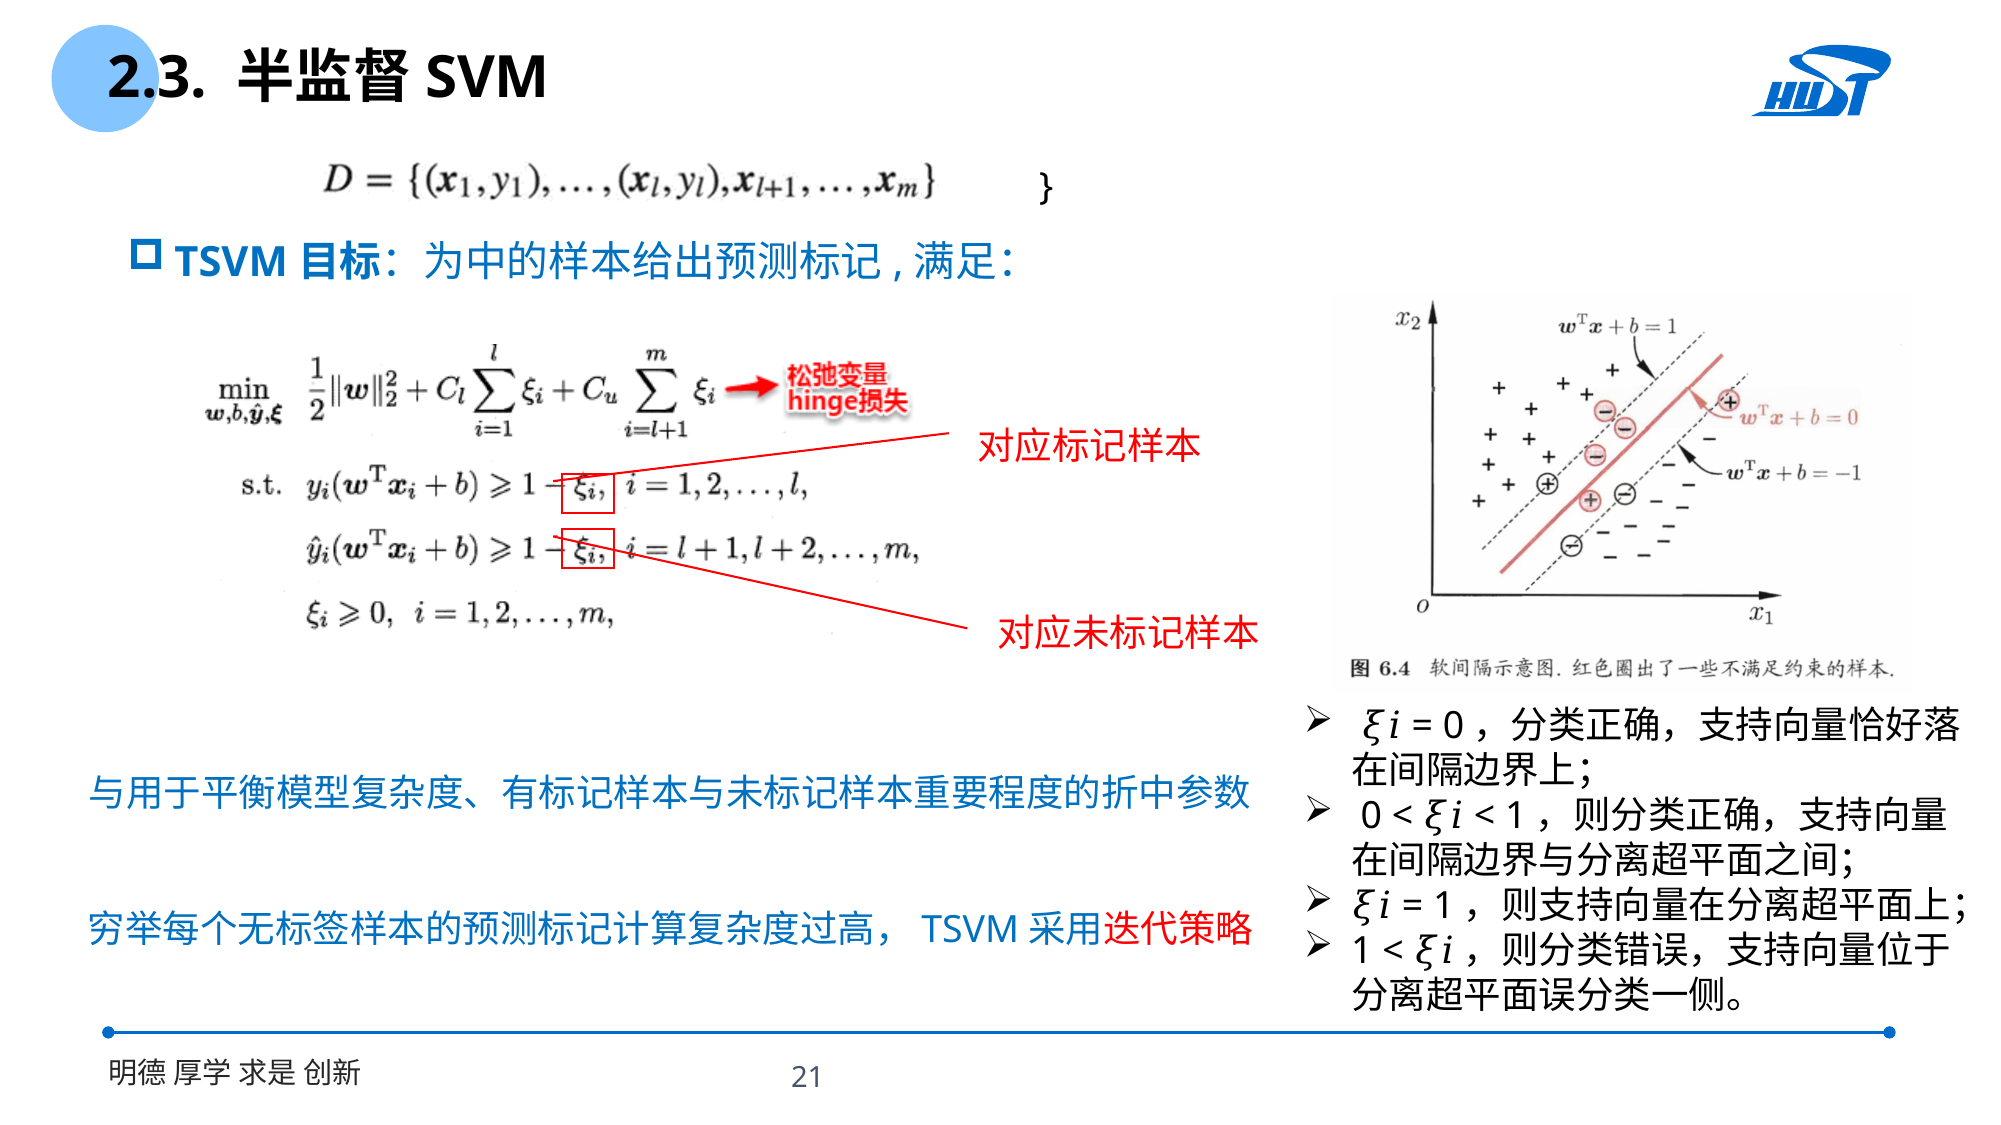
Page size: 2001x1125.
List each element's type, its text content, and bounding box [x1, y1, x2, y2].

picture [193, 344, 930, 644]
list 2.3. 半监督SVM [93, 43, 887, 114]
text_box 对应未标记样本 [982, 602, 1280, 662]
text_box [930, 618, 968, 630]
text_box 𝜉𝑖 = 0，分类正确，支持向量恰好落在间隔边界上； 0 < 𝜉𝑖 < 1，则分类正确，支持向量在间隔边界与分离超平面之间； 𝜉𝑖 = 1，则支持向量在分离超平面上； 1 < 𝜉𝑖，则分类错误，支持向量位于分离超平面误分类一侧。 [1289, 694, 2000, 1024]
picture [316, 150, 945, 202]
text_box 穷举每个无标签样本的预测标记计算复杂度过高，TSVM采用迭代策略 [72, 897, 1268, 957]
picture [1331, 294, 1912, 693]
text_box [930, 432, 949, 437]
text_box 21 [776, 1051, 1102, 1112]
text_box 对应标记样本 [962, 414, 1260, 475]
